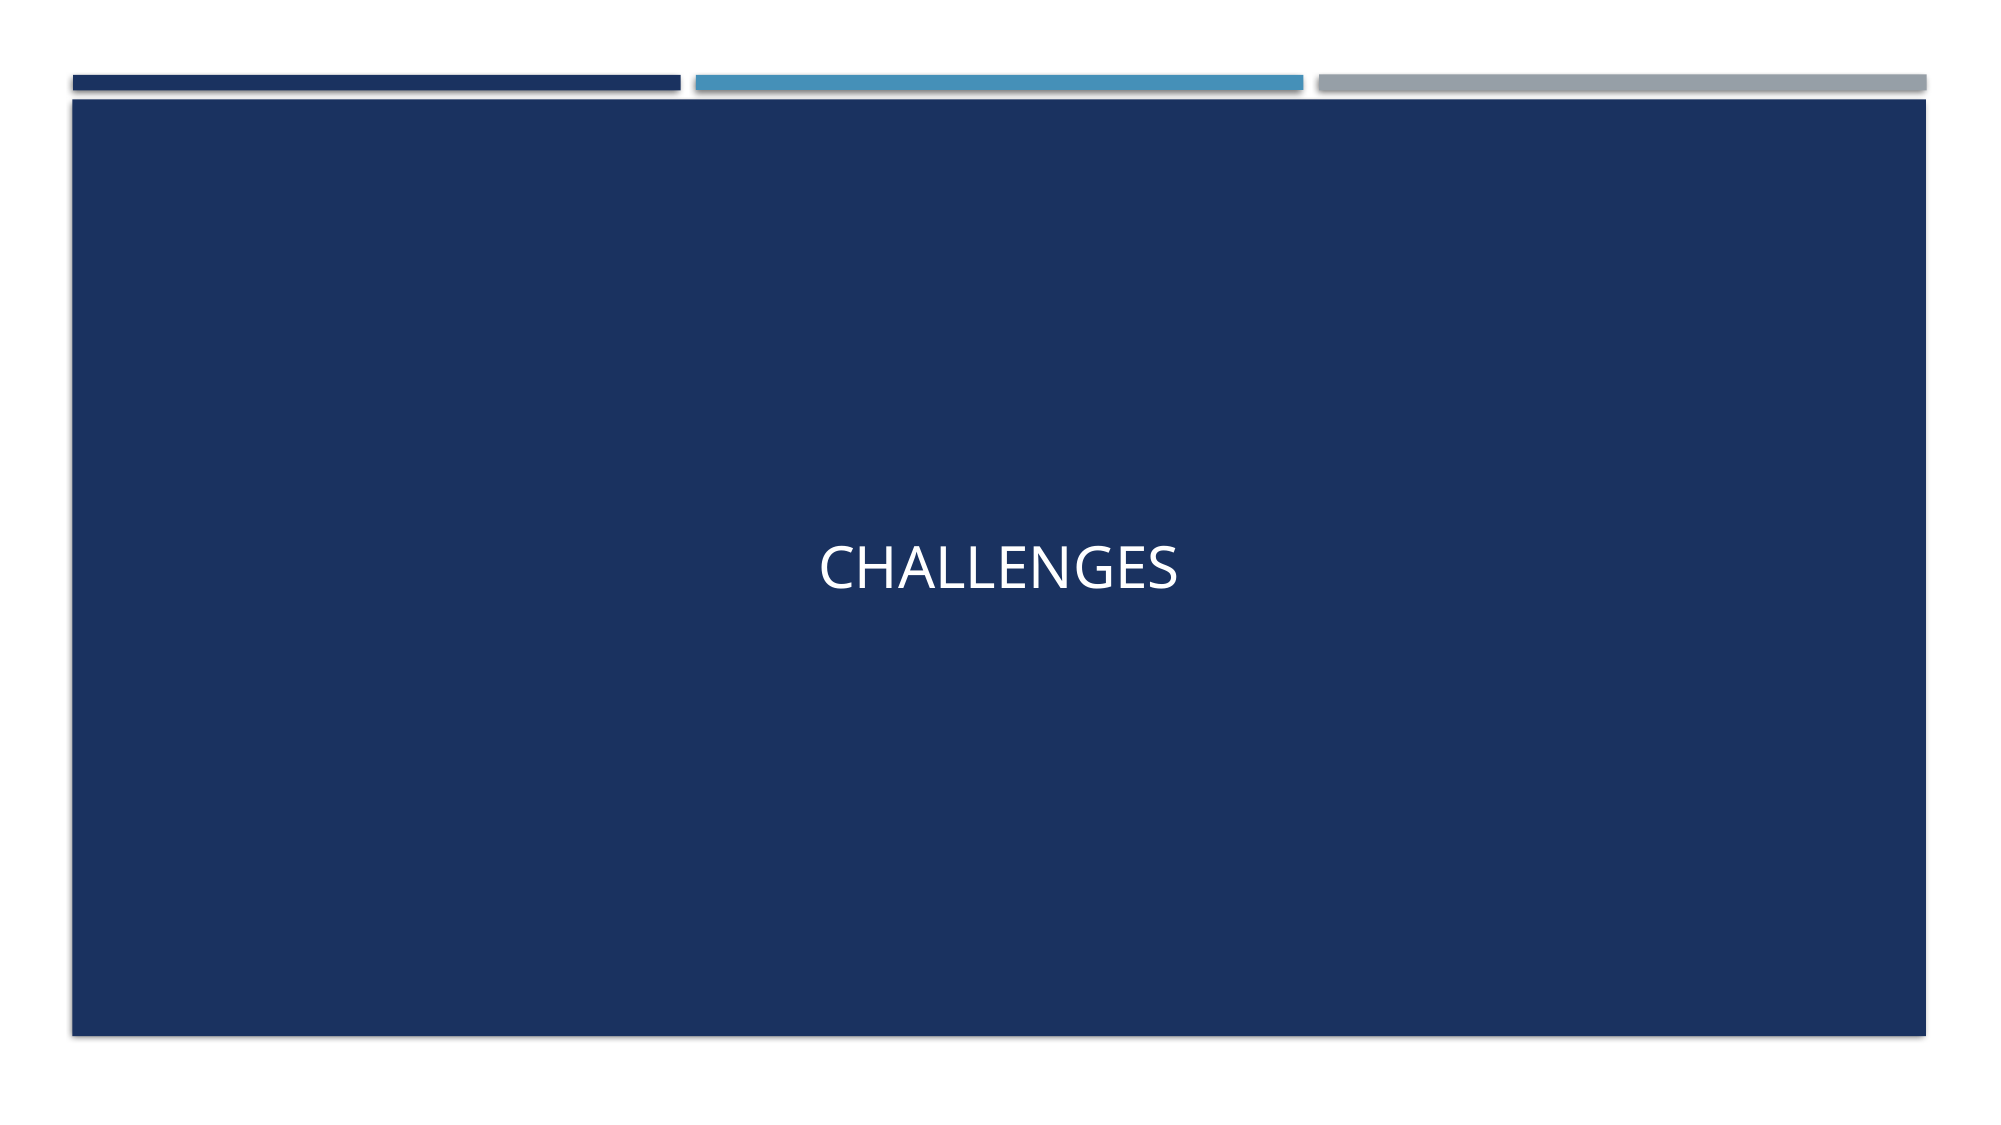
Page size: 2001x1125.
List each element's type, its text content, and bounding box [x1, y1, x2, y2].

title CHALLENGES [94, 119, 1904, 1011]
